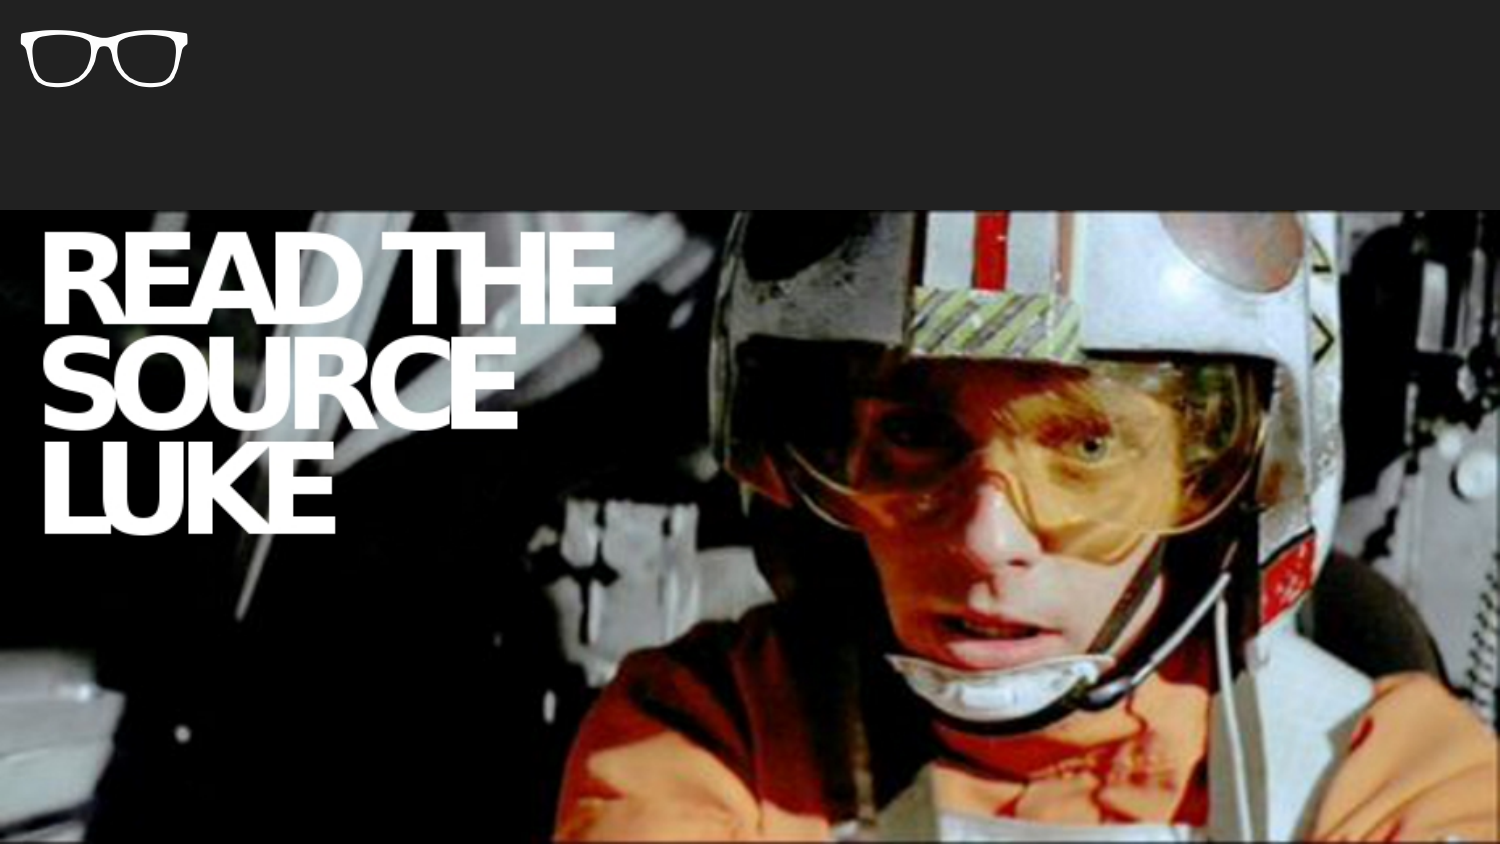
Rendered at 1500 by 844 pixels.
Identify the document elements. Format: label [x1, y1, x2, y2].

picture [0, 209, 1500, 844]
picture [0, 23, 213, 103]
